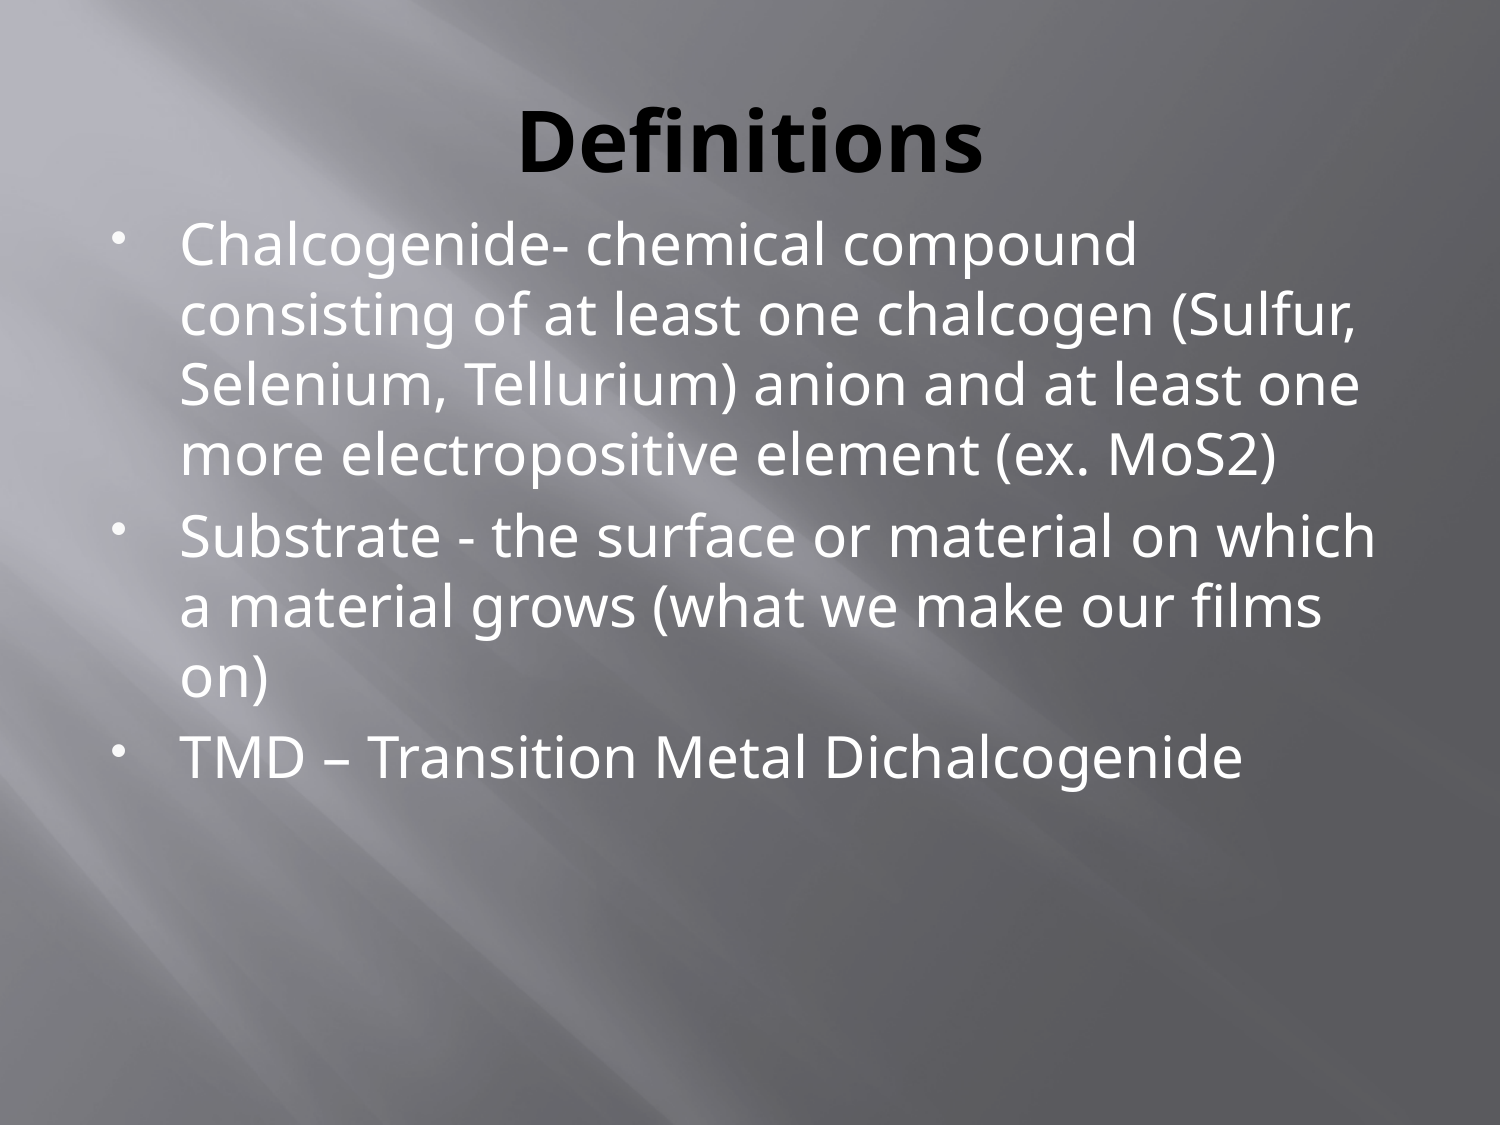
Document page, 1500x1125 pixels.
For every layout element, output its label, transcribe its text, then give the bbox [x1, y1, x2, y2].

list Chalcogenide- chemical compound consisting of at least one chalcogen (Sulfur, Selenium, Tellurium) anion and at least one more electropositive element (ex. MoS2) Substrate - the surface or material on which a material grows (what we make our films on) TMD – Transition Metal Dichalcogenide [75, 200, 1425, 973]
title Definitions [75, 45, 1425, 200]
